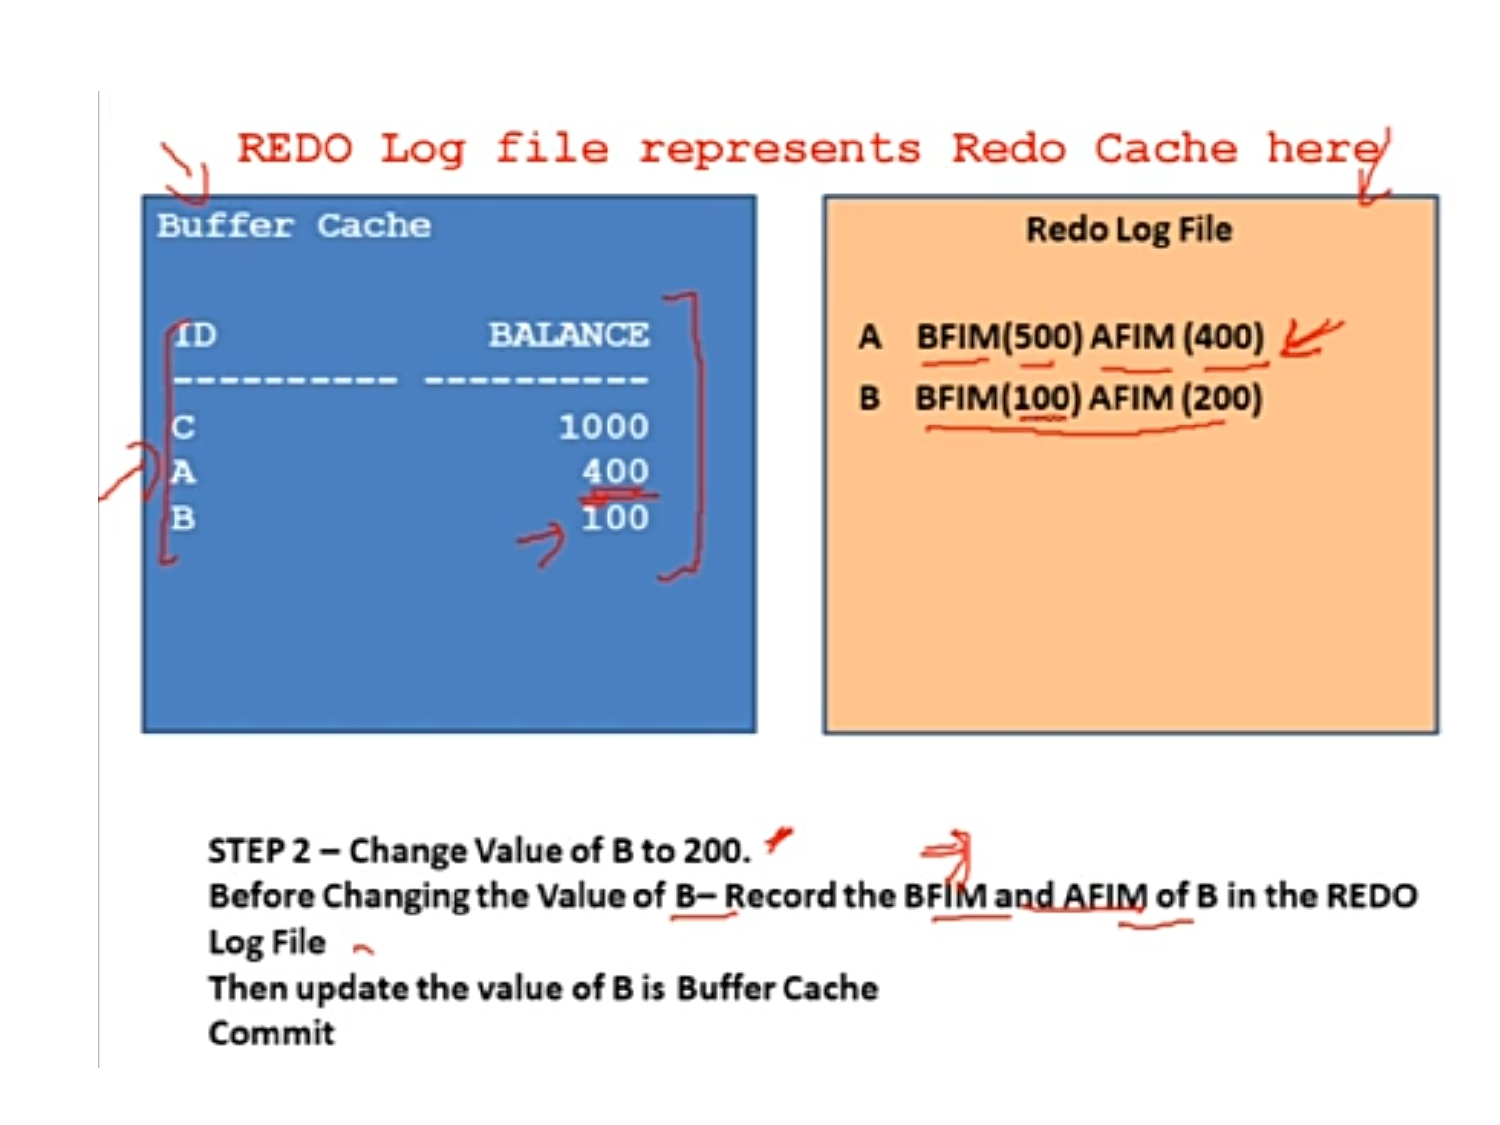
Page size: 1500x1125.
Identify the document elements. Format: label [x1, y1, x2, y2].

picture [98, 91, 1475, 1068]
